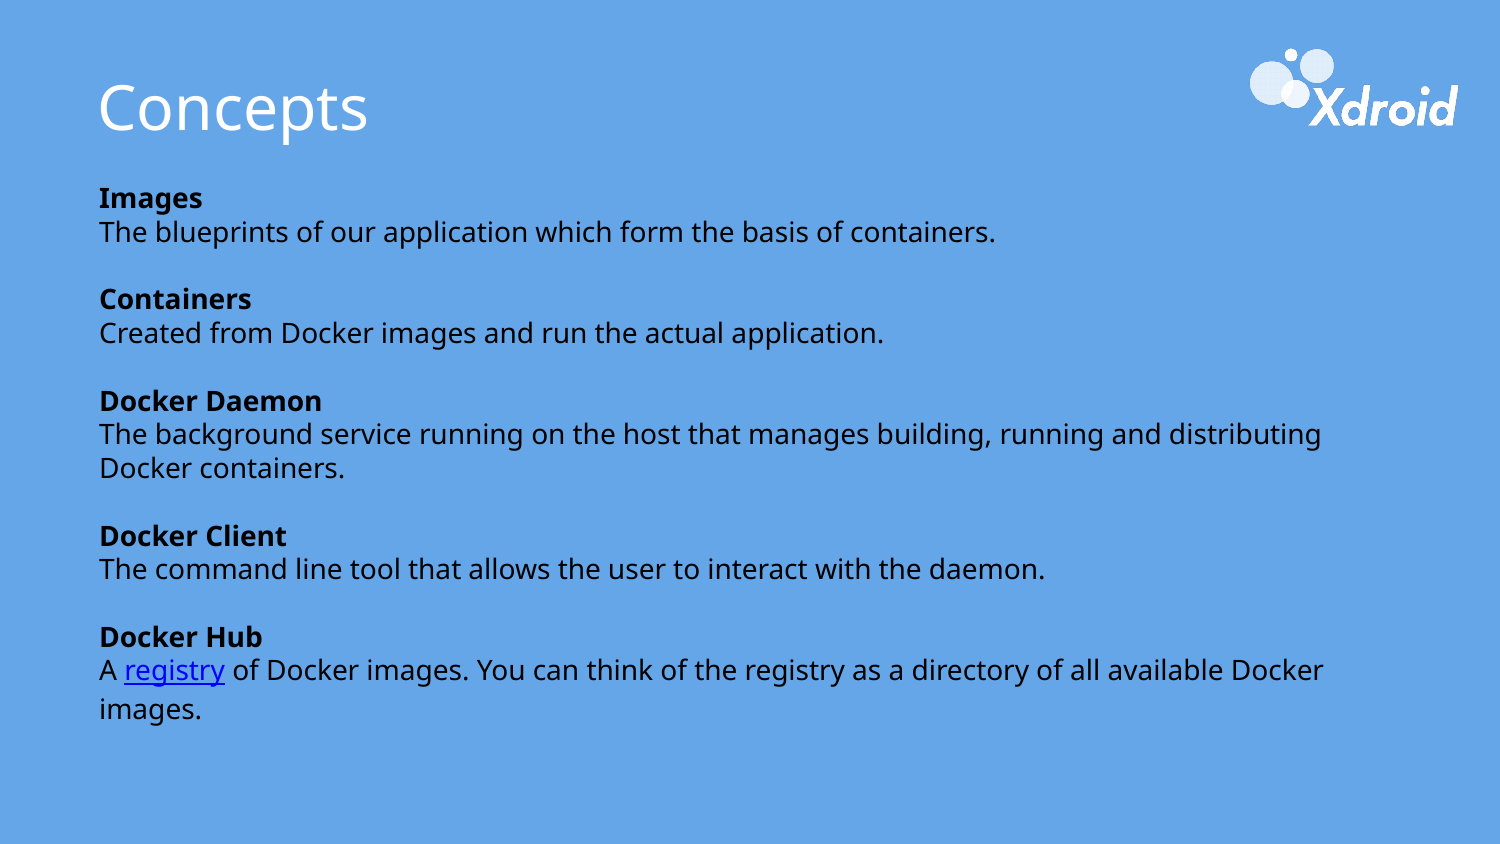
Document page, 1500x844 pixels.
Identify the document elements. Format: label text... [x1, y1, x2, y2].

list Concepts [97, 70, 1403, 140]
text_box Images The blueprints of our application which form the basis of containers. Containers Created from Docker images and run the actual application. Docker Daemon The background service running on the host that manages building, running and distributing Docker containers. Docker Client The command line tool that allows the user to interact with the daemon. Docker Hub A registry of Docker images. You can think of the registry as a directory of all available Docker images. [84, 139, 1378, 733]
picture [1239, 22, 1469, 152]
